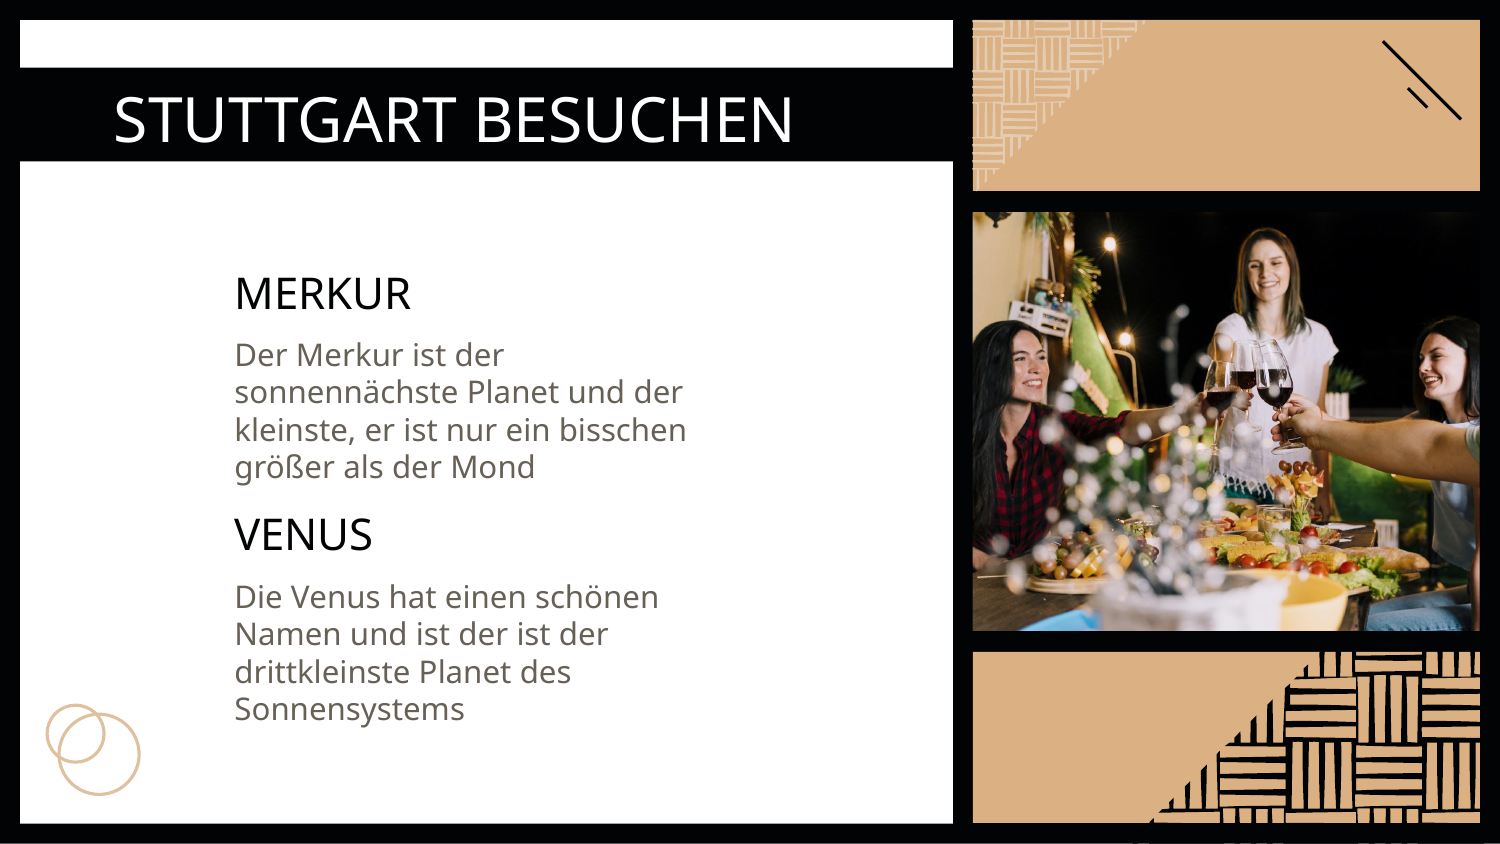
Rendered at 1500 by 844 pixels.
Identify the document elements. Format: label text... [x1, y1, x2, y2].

title MERKUR [219, 245, 732, 320]
title VENUS [219, 487, 732, 562]
title Die Venus hat einen schönen Namen und ist der ist der drittkleinste Planet des Sonnensystems [219, 562, 732, 700]
title Der Merkur ist der sonnennächste Planet und der kleinste, er ist nur ein bisschen größer als der Mond [219, 320, 732, 458]
picture [972, 211, 1480, 632]
title STUTTGART BESUCHEN [98, 70, 1378, 165]
